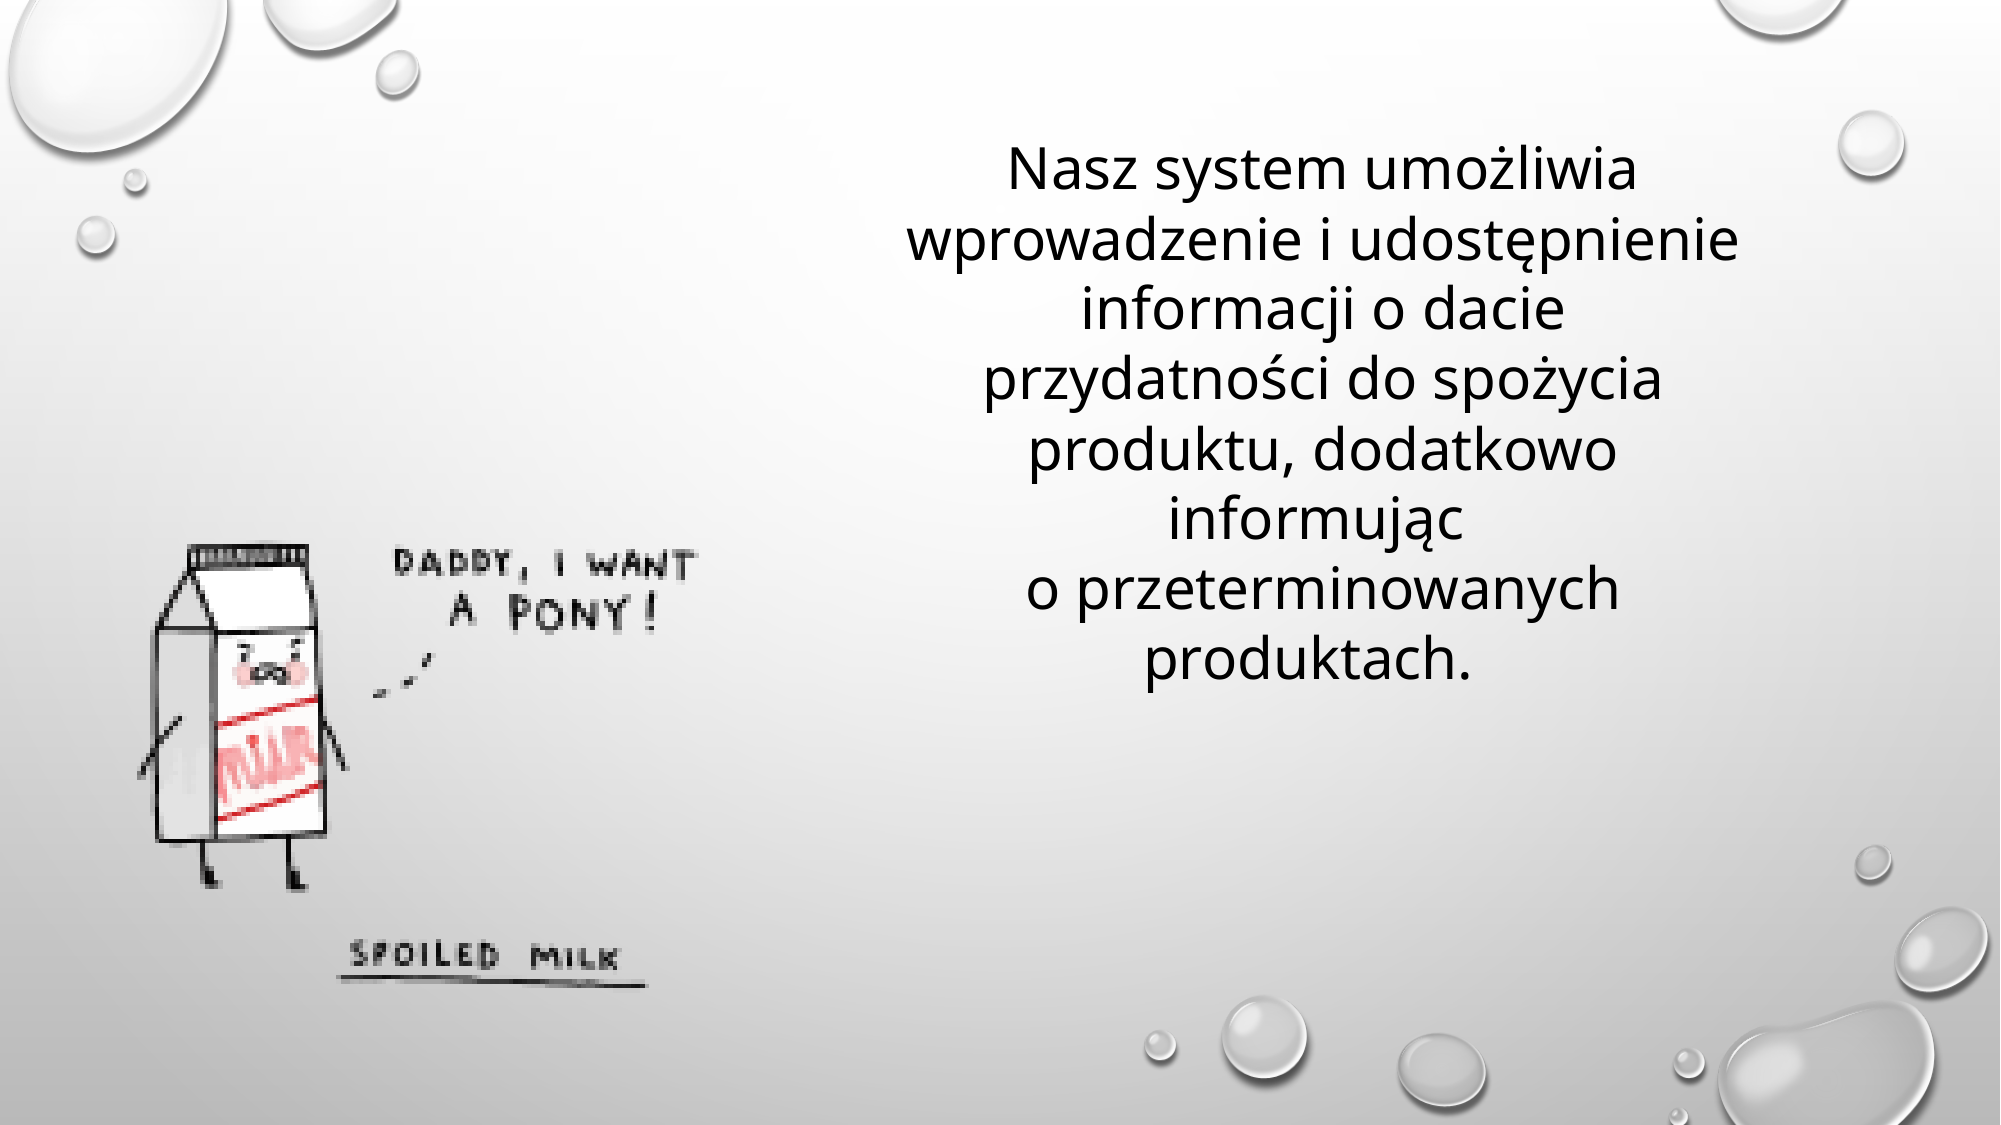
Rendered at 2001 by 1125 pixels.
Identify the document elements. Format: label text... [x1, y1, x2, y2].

picture [0, 0, 2000, 1125]
text_box Nasz system umożliwia wprowadzenie i udostępnienie informacji o dacie przydatności do spożycia produktu, dodatkowo informując o przeterminowanych produktach. [885, 124, 1762, 699]
